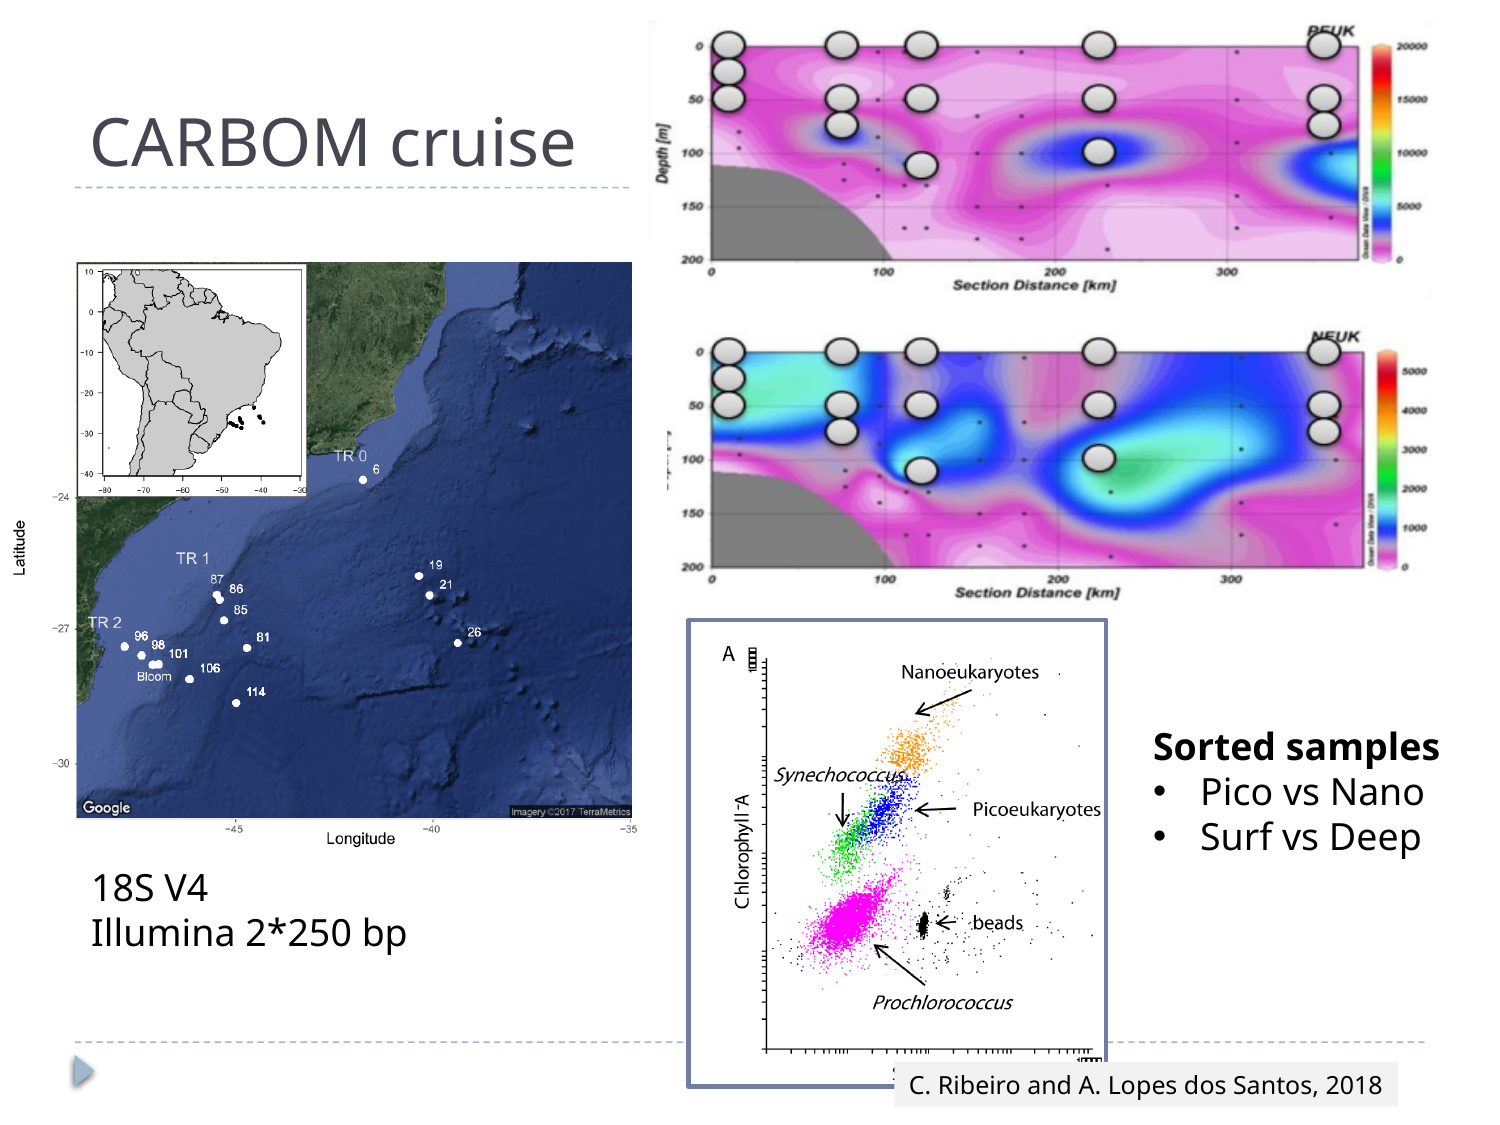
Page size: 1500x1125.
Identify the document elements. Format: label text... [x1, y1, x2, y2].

picture [0, 12, 1475, 854]
picture [690, 621, 1104, 1085]
text_box C. Ribeiro and A. Lopes dos Santos, 2018 [894, 1061, 1399, 1107]
title CARBOM cruise [75, 37, 625, 188]
text_box Sorted samples Pico vs Nano Surf vs Deep [1138, 715, 1456, 866]
text_box 18S V4 Illumina 2*250 bp [76, 868, 423, 962]
